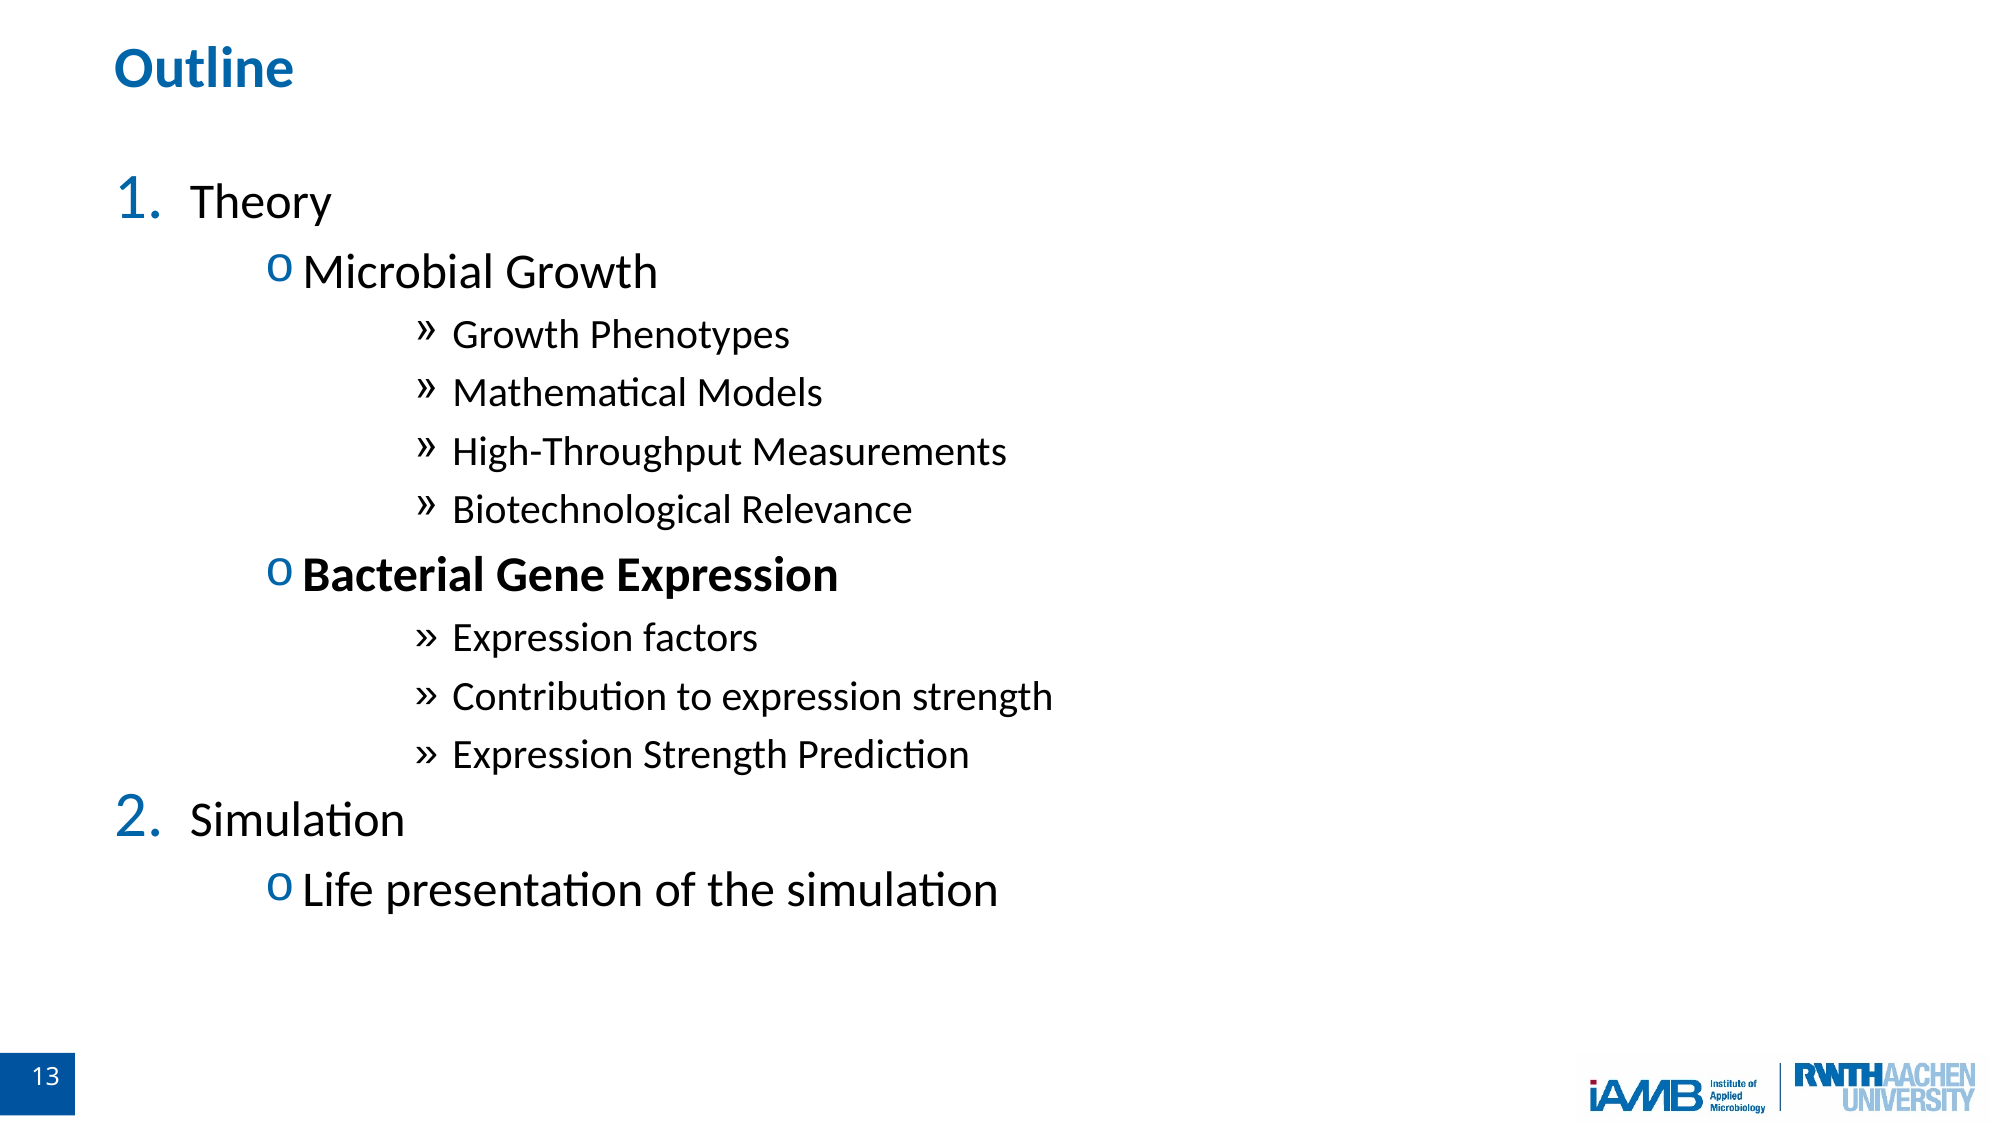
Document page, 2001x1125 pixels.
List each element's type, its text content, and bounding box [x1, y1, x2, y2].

title Outline [99, 21, 1899, 155]
list Theory Microbial Growth Growth Phenotypes Mathematical Models High-Throughput Measurements Biotechnological Relevance Bacterial Gene Expression Expression factors Contribution to expression strength Expression Strength Prediction Simulation Life presentation of the simulation [99, 160, 1901, 1021]
slide_number 13 [0, 1052, 76, 1116]
picture [1575, 1054, 1990, 1123]
